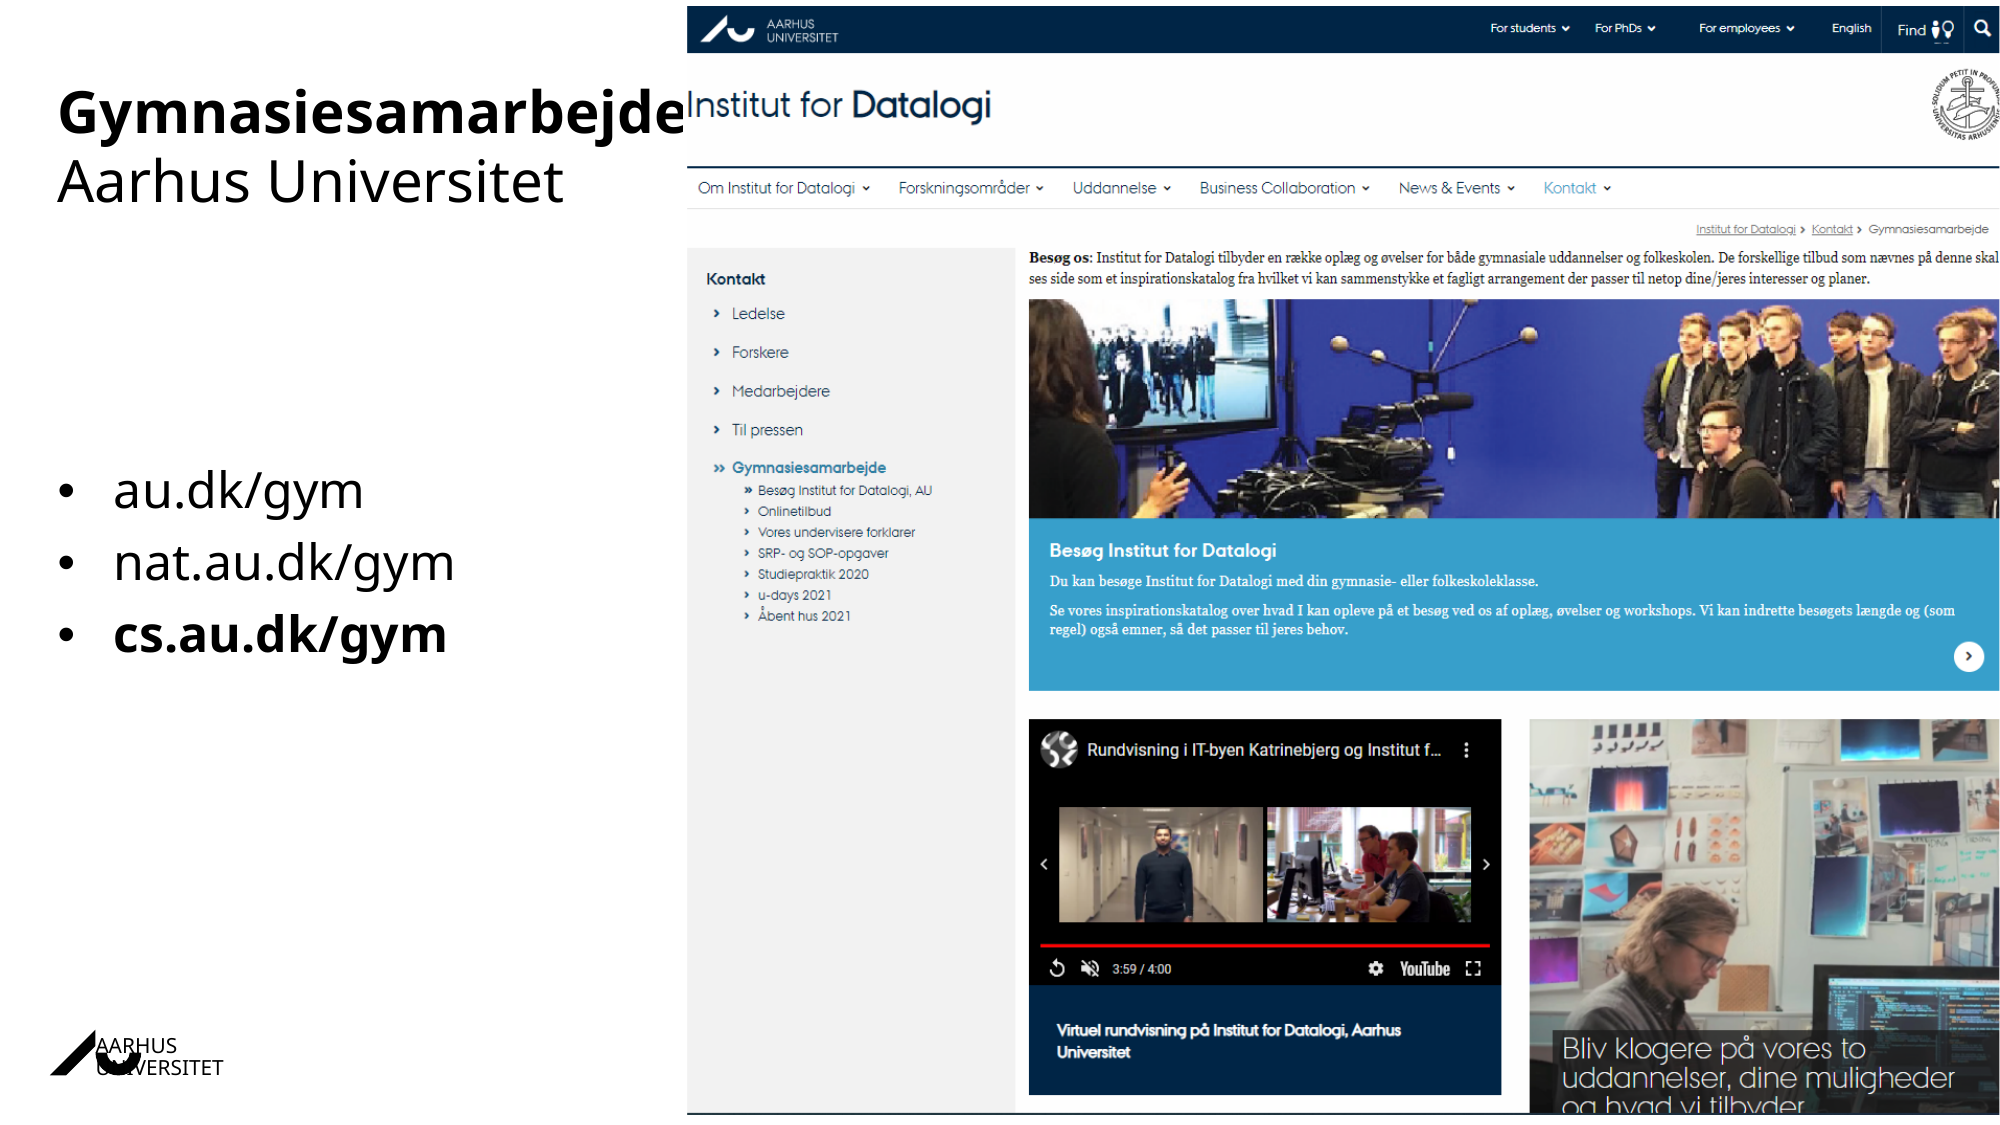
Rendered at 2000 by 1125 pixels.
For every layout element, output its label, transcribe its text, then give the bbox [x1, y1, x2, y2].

list au.dk/gym nat.au.dk/gym cs.au.dk/gym [57, 460, 678, 950]
picture [683, 6, 2000, 1118]
list Gymnasiesamarbejde Aarhus Universitet [57, 77, 678, 172]
